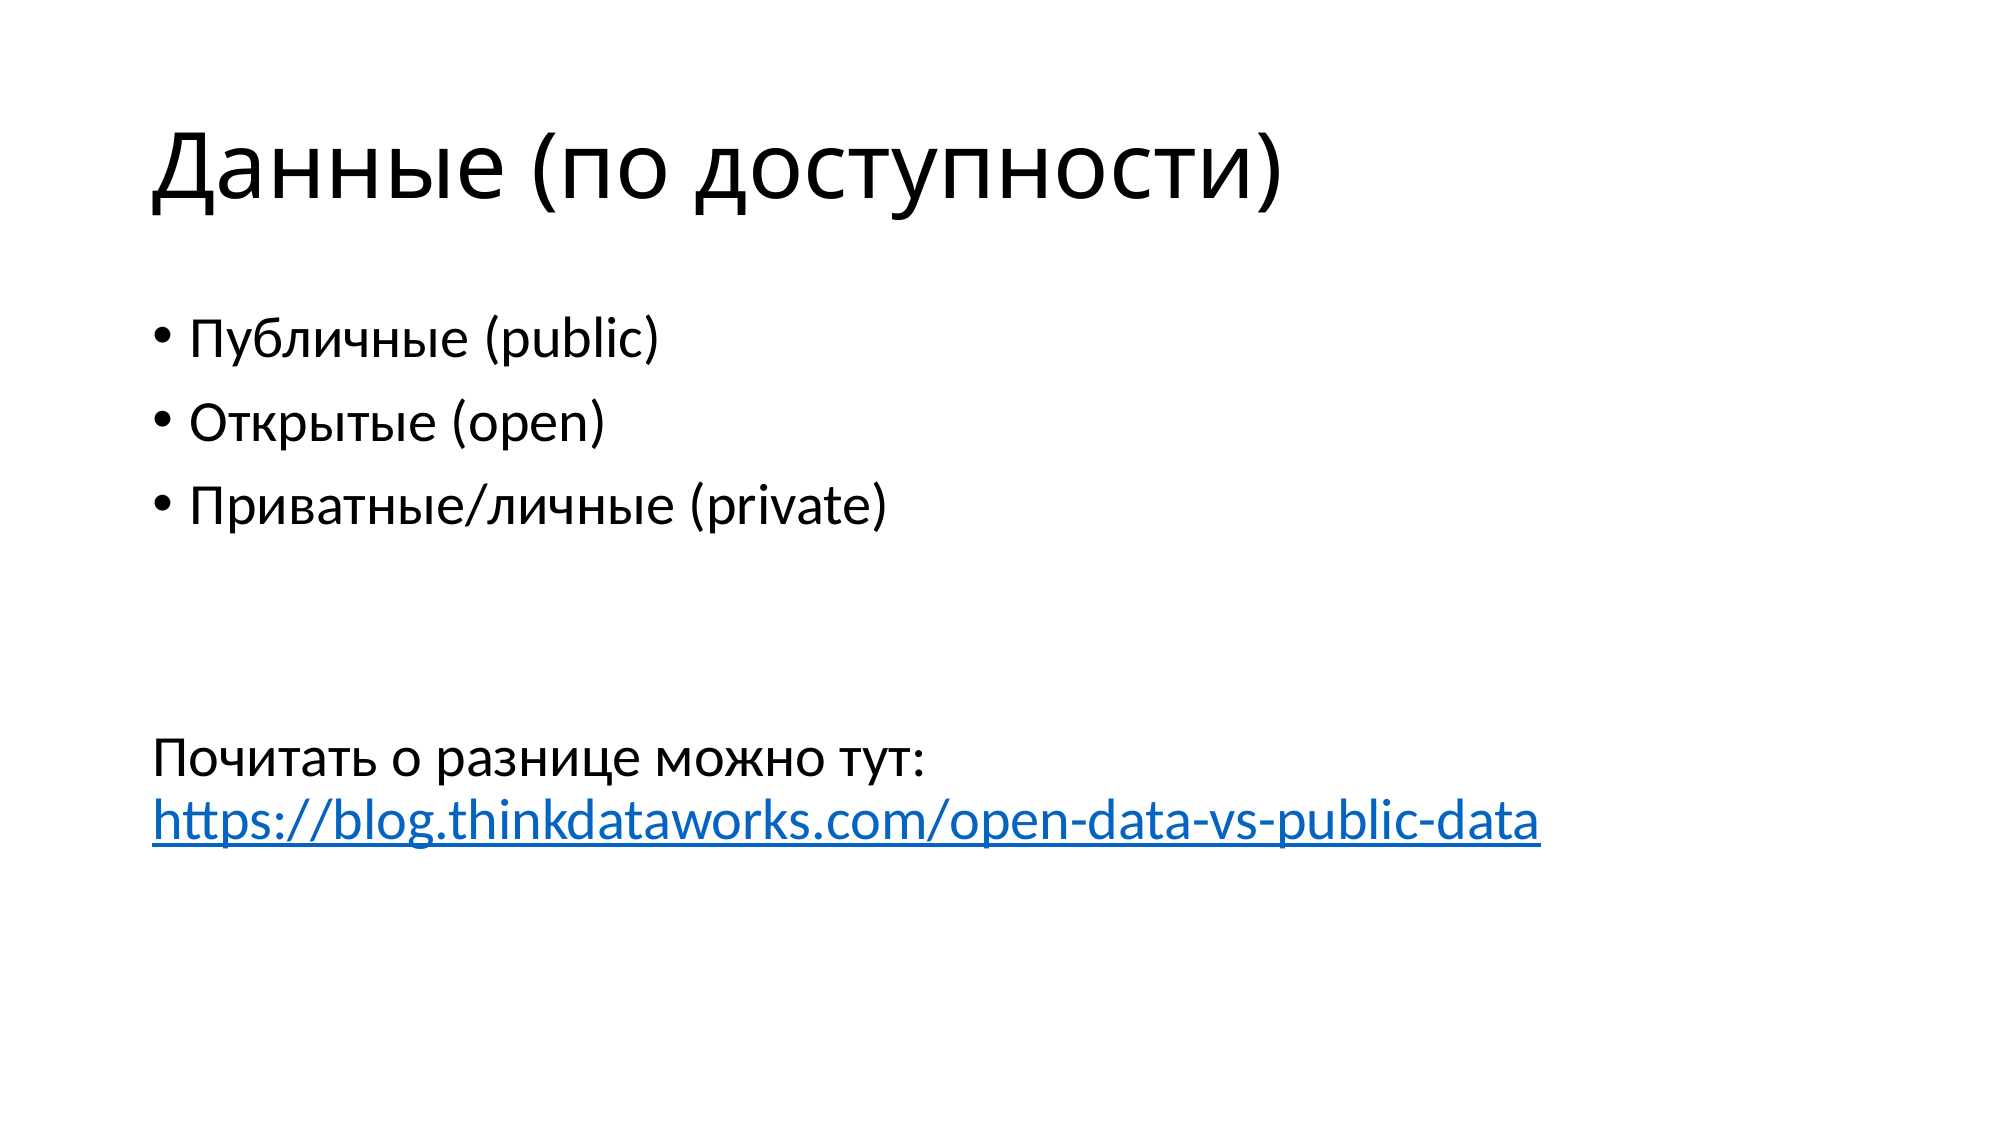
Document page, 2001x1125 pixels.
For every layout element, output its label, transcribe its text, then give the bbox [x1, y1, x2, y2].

list Публичные (public) Открытые (open) Приватные/личные (private) Почитать о разнице можно тут: https://blog.thinkdataworks.com/open-data-vs-public-data [137, 299, 1863, 1014]
title Данные (по доступности) [137, 59, 1863, 278]
